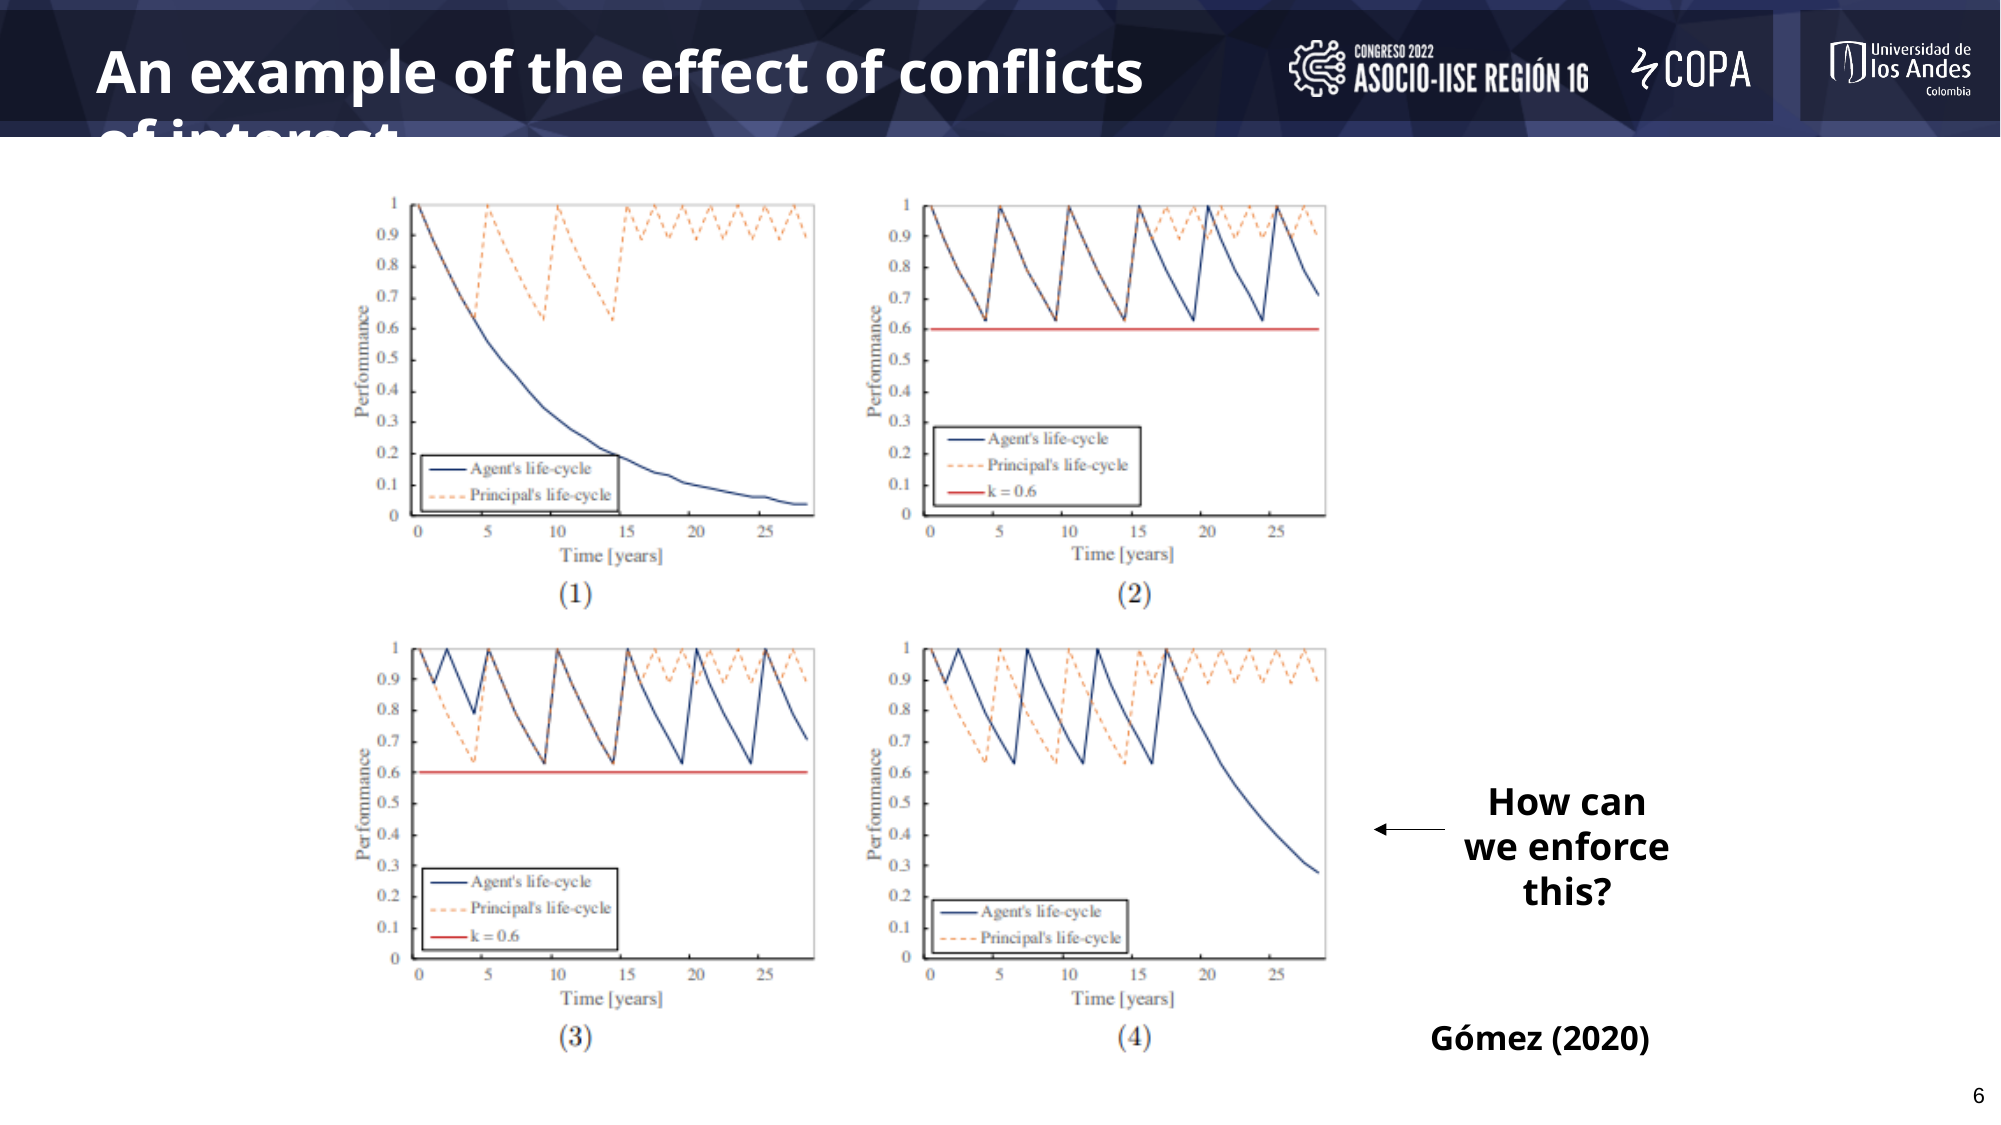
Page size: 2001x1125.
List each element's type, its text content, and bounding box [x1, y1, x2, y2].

title An example of the effect of conflicts of interest [81, 27, 1208, 110]
picture [326, 172, 1375, 1066]
picture [0, 0, 2001, 137]
text_box How can we enforce this? [1379, 770, 1686, 920]
slide_number 6 [1533, 1065, 2000, 1125]
text_box Gómez (2020) [1379, 1009, 1720, 1065]
